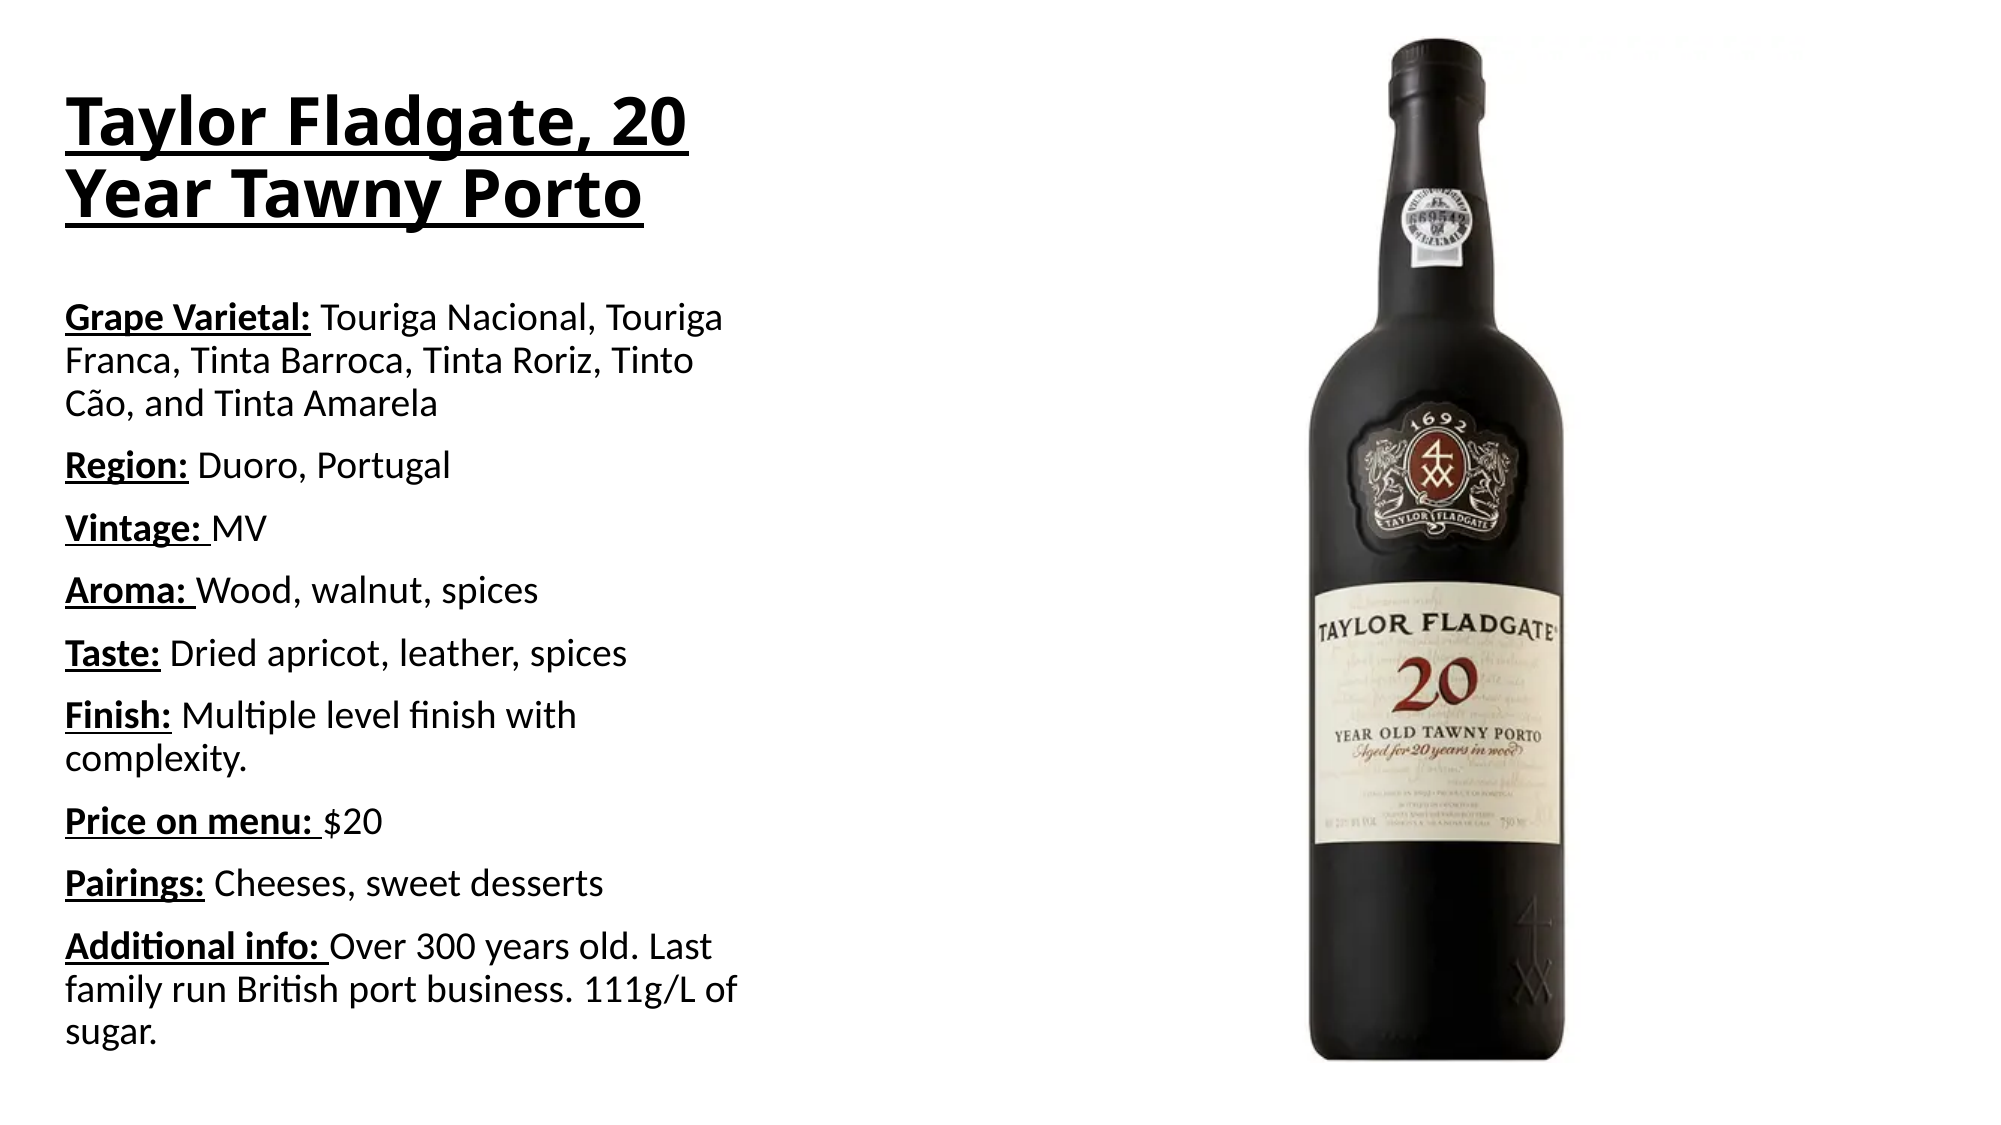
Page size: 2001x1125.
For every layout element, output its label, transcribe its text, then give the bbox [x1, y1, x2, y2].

title Taylor Fladgate, 20 Year Tawny Porto [50, 36, 783, 240]
picture [1071, 36, 1805, 1063]
list Grape Varietal: Touriga Nacional, Touriga Franca, Tinta Barroca, Tinta Roriz, Tinto Cão, and Tinta Amarela Region: Duoro, Portugal Vintage: MV Aroma: Wood, walnut, spices Taste: Dried apricot, leather, spices Finish: Multiple level finish with complexity. Price on menu: $20 Pairings: Cheeses, sweet desserts Additional info: Over 300 years old. Last family run British port business. 111g/L of sugar. [50, 289, 783, 1063]
